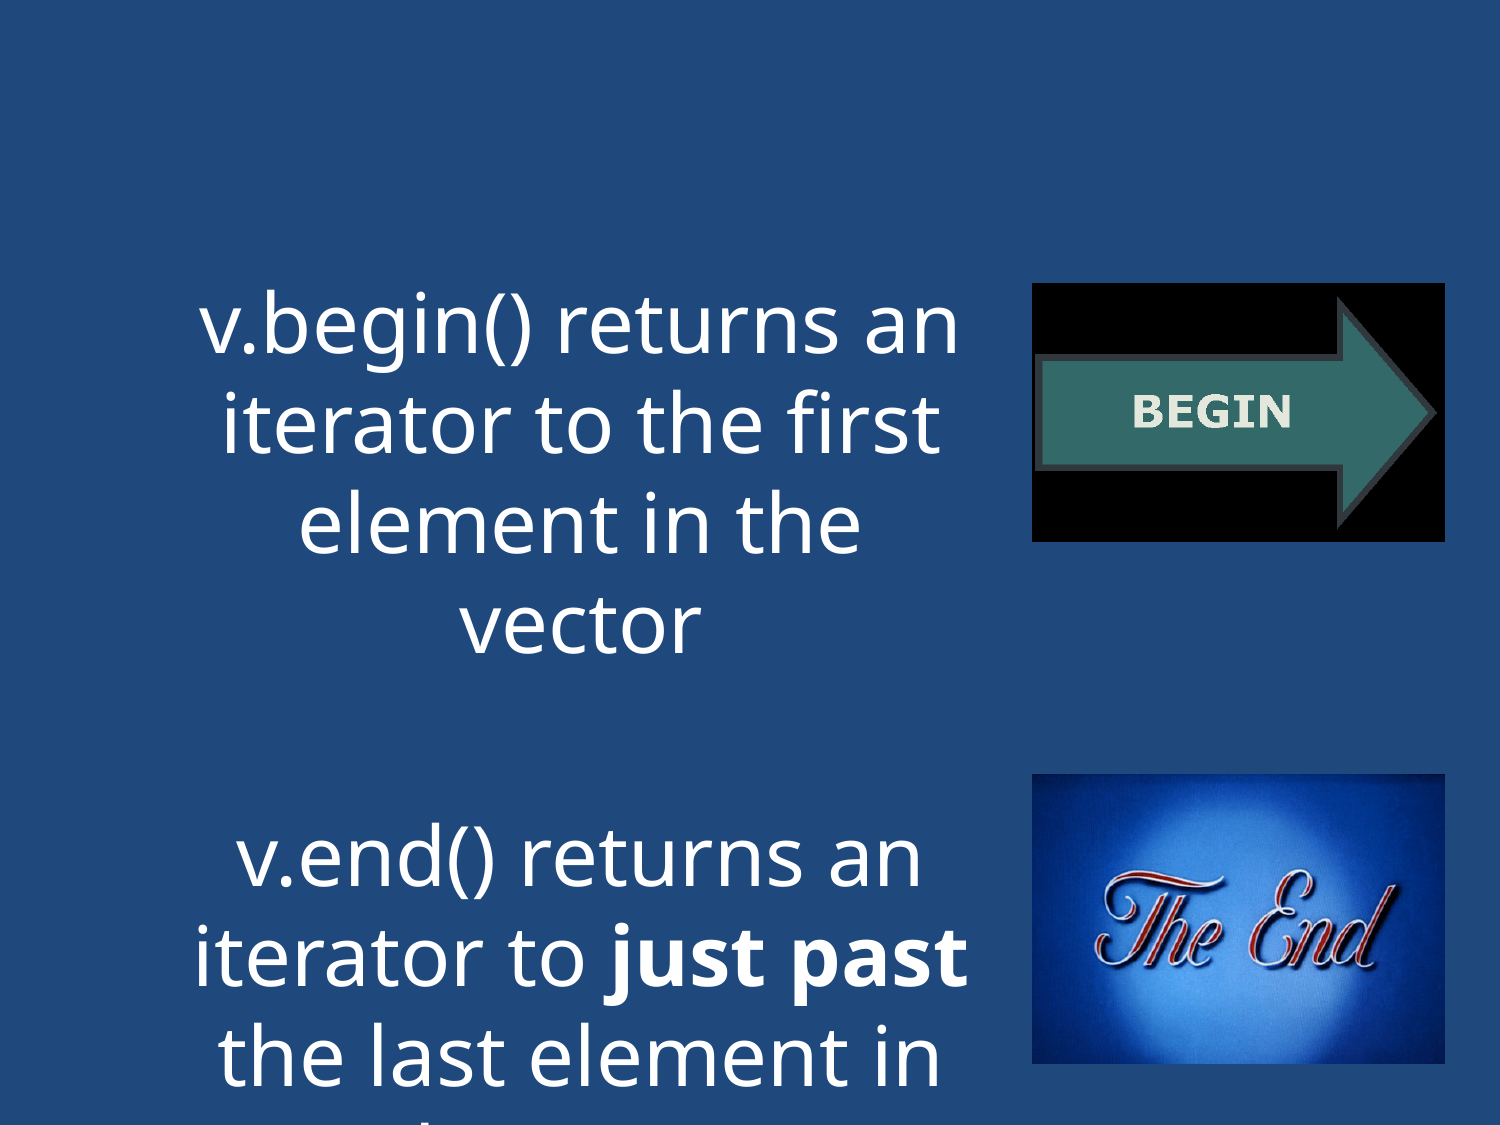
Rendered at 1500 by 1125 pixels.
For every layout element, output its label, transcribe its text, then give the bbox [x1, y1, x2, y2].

list v.begin() returns an iterator to the first element in the vector v.end() returns an iterator to just past the last element in the vector [75, 262, 1013, 1005]
picture [1032, 282, 1445, 543]
picture [1032, 774, 1445, 1064]
